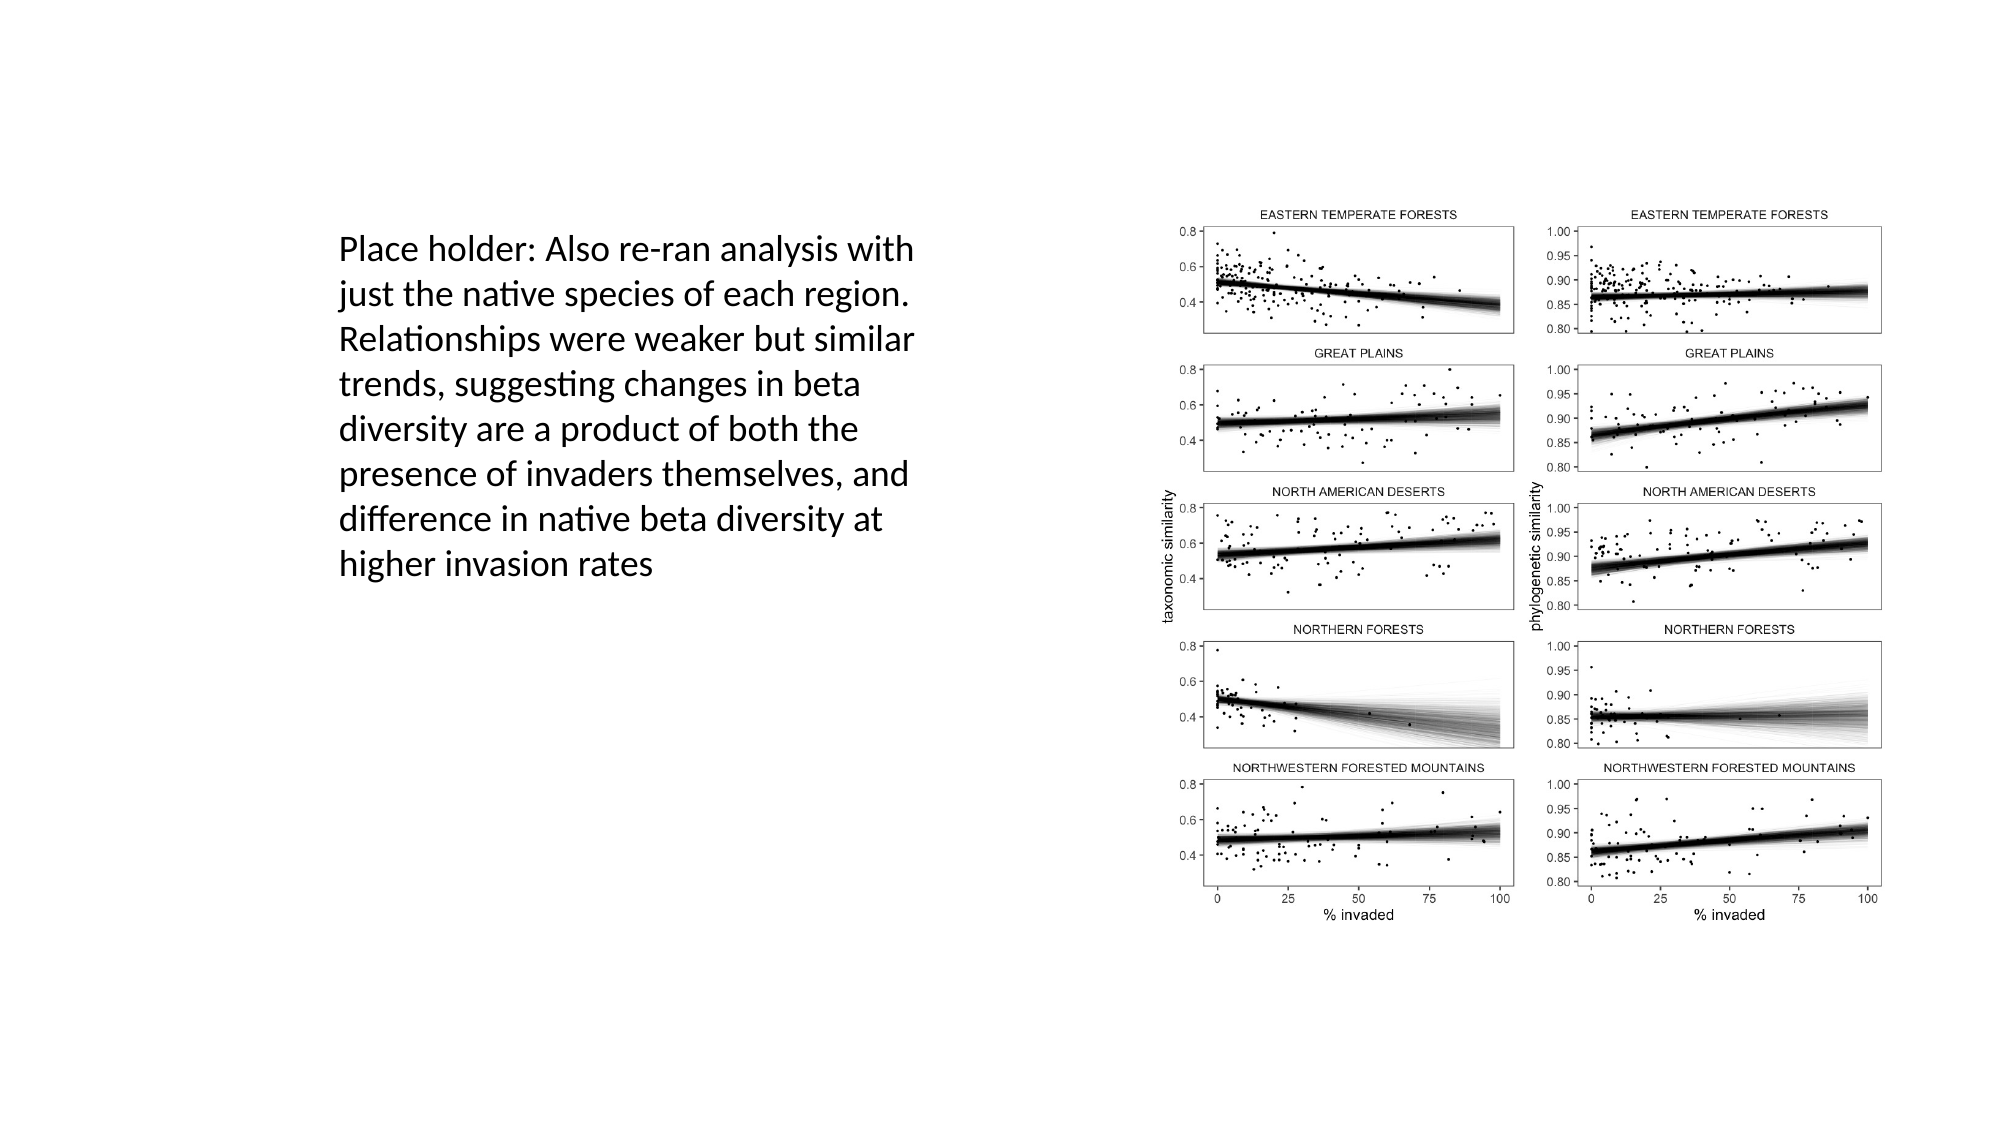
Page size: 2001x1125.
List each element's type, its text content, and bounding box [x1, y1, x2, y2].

text_box Place holder: Also re-ran analysis with just the native species of each region. Relationships were weaker but similar trends, suggesting changes in beta diversity are a product of both the presence of invaders themselves, and difference in native beta diversity at higher invasion rates [324, 216, 936, 591]
picture [1154, 195, 1889, 930]
